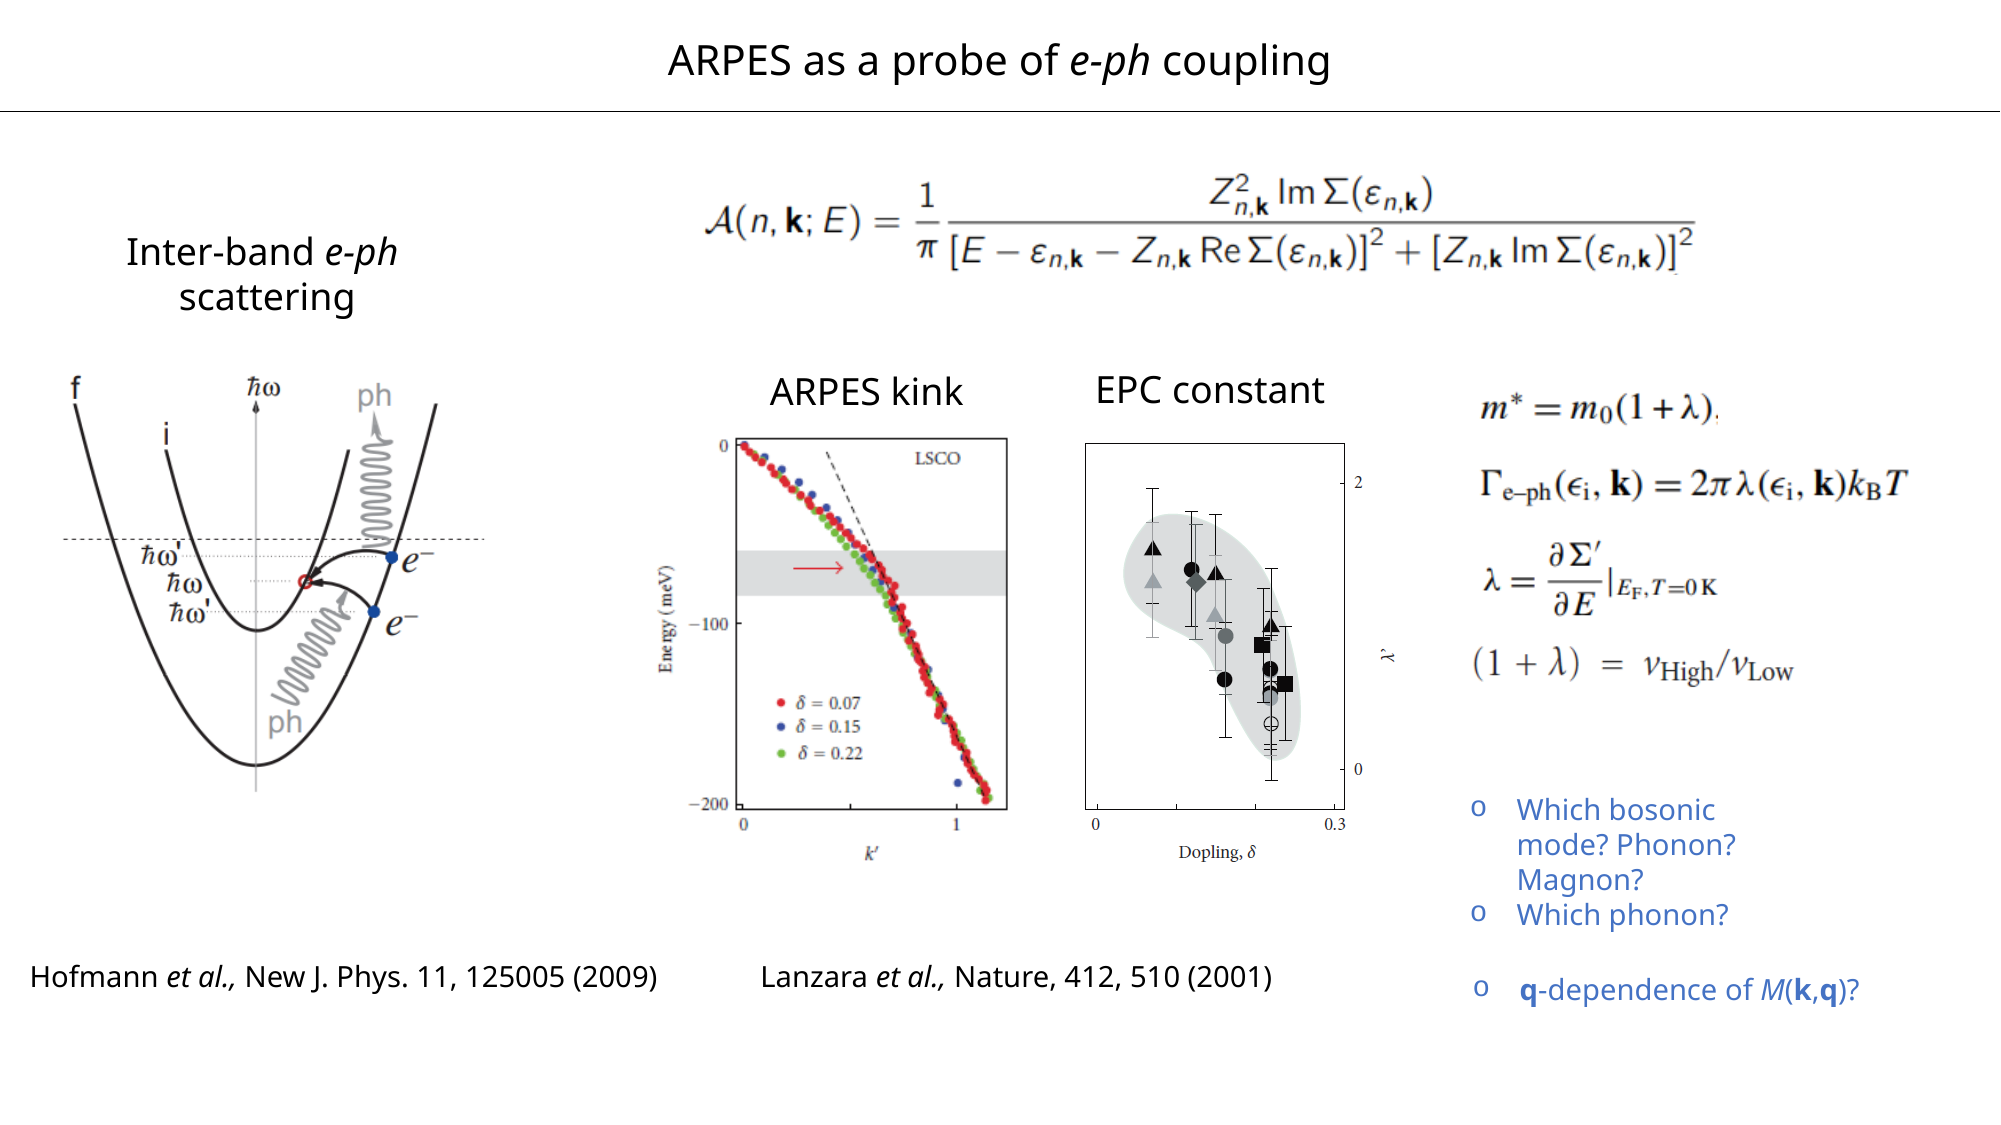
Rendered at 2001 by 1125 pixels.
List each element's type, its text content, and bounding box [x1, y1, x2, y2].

text_box Lanzara et al., Nature, 412, 510 (2001) [745, 950, 1304, 1001]
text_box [645, 360, 1025, 868]
picture [676, 155, 1713, 275]
text_box Which bosonic mode? Phonon? Magnon? [1455, 784, 1830, 889]
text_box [1080, 358, 1400, 871]
text_box ARPES as a probe of e-ph coupling [232, 26, 1768, 92]
text_box Inter-band e-ph scattering [0, 221, 554, 326]
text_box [1466, 389, 1940, 691]
text_box Hofmann et al., New J. Phys. 11, 125005 (2009) [11, 950, 677, 1001]
picture [27, 360, 508, 807]
text_box q-dependence of M(k,q)? [1458, 964, 1940, 1014]
text_box Which phonon? [1455, 889, 1830, 939]
